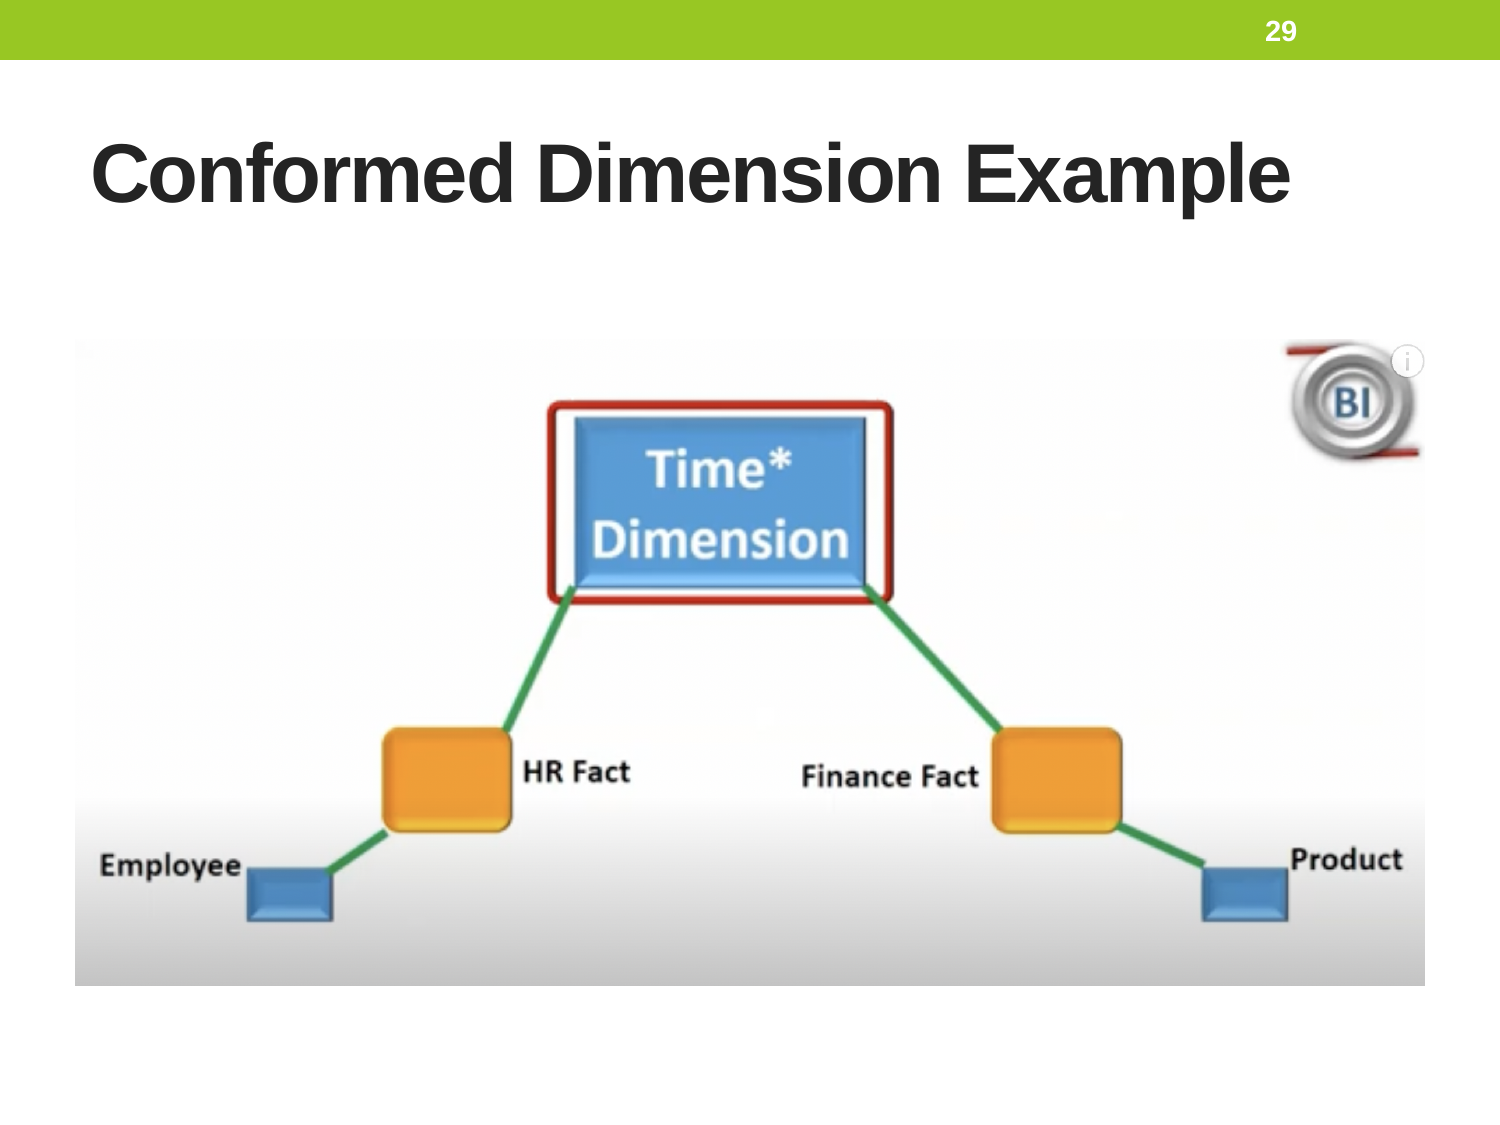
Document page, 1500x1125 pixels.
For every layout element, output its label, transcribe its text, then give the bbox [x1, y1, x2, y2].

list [74, 339, 1426, 986]
slide_number 29 [1250, 3, 1425, 57]
title Conformed Dimension Example [75, 87, 1425, 250]
